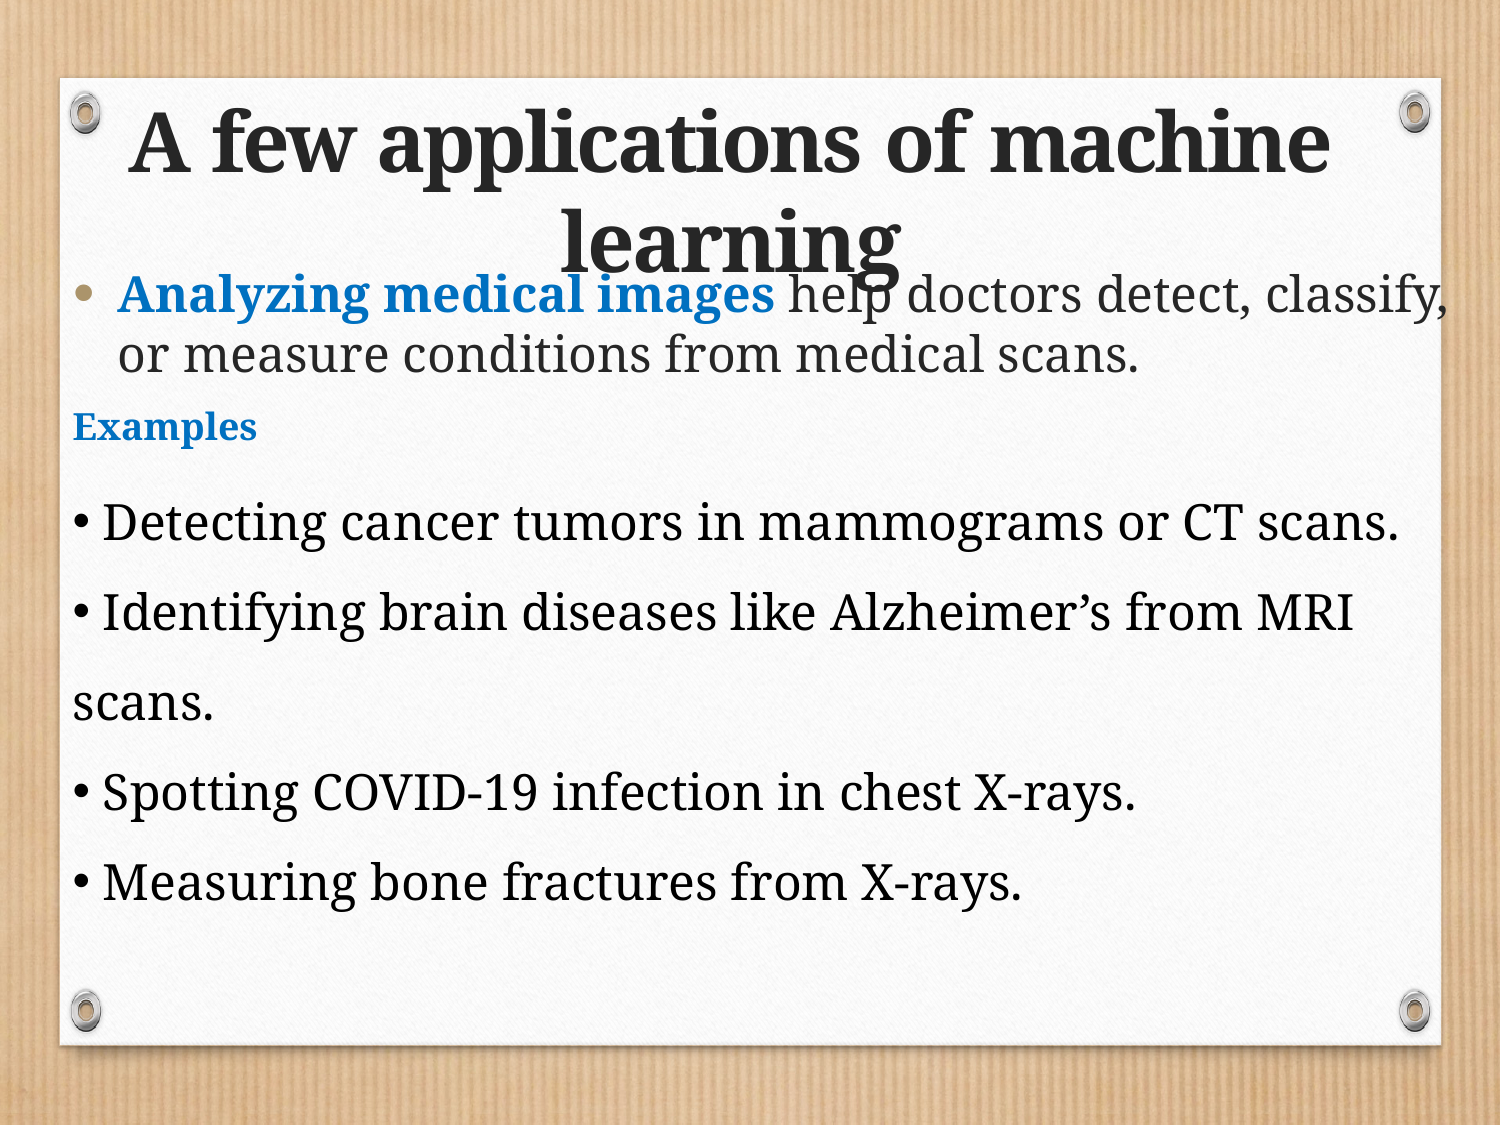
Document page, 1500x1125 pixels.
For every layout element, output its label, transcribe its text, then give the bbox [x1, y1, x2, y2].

title A few applications of machine learning [72, 87, 1388, 290]
picture [0, 0, 1500, 1125]
list Analyzing medical images help doctors detect, classify, or measure conditions from medical scans. Examples Detecting cancer tumors in mammograms or CT scans. Identifying brain diseases like Alzheimer’s from MRI scans. Spotting COVID-19 infection in chest X-rays. Measuring bone fractures from X-rays. [72, 261, 1475, 981]
